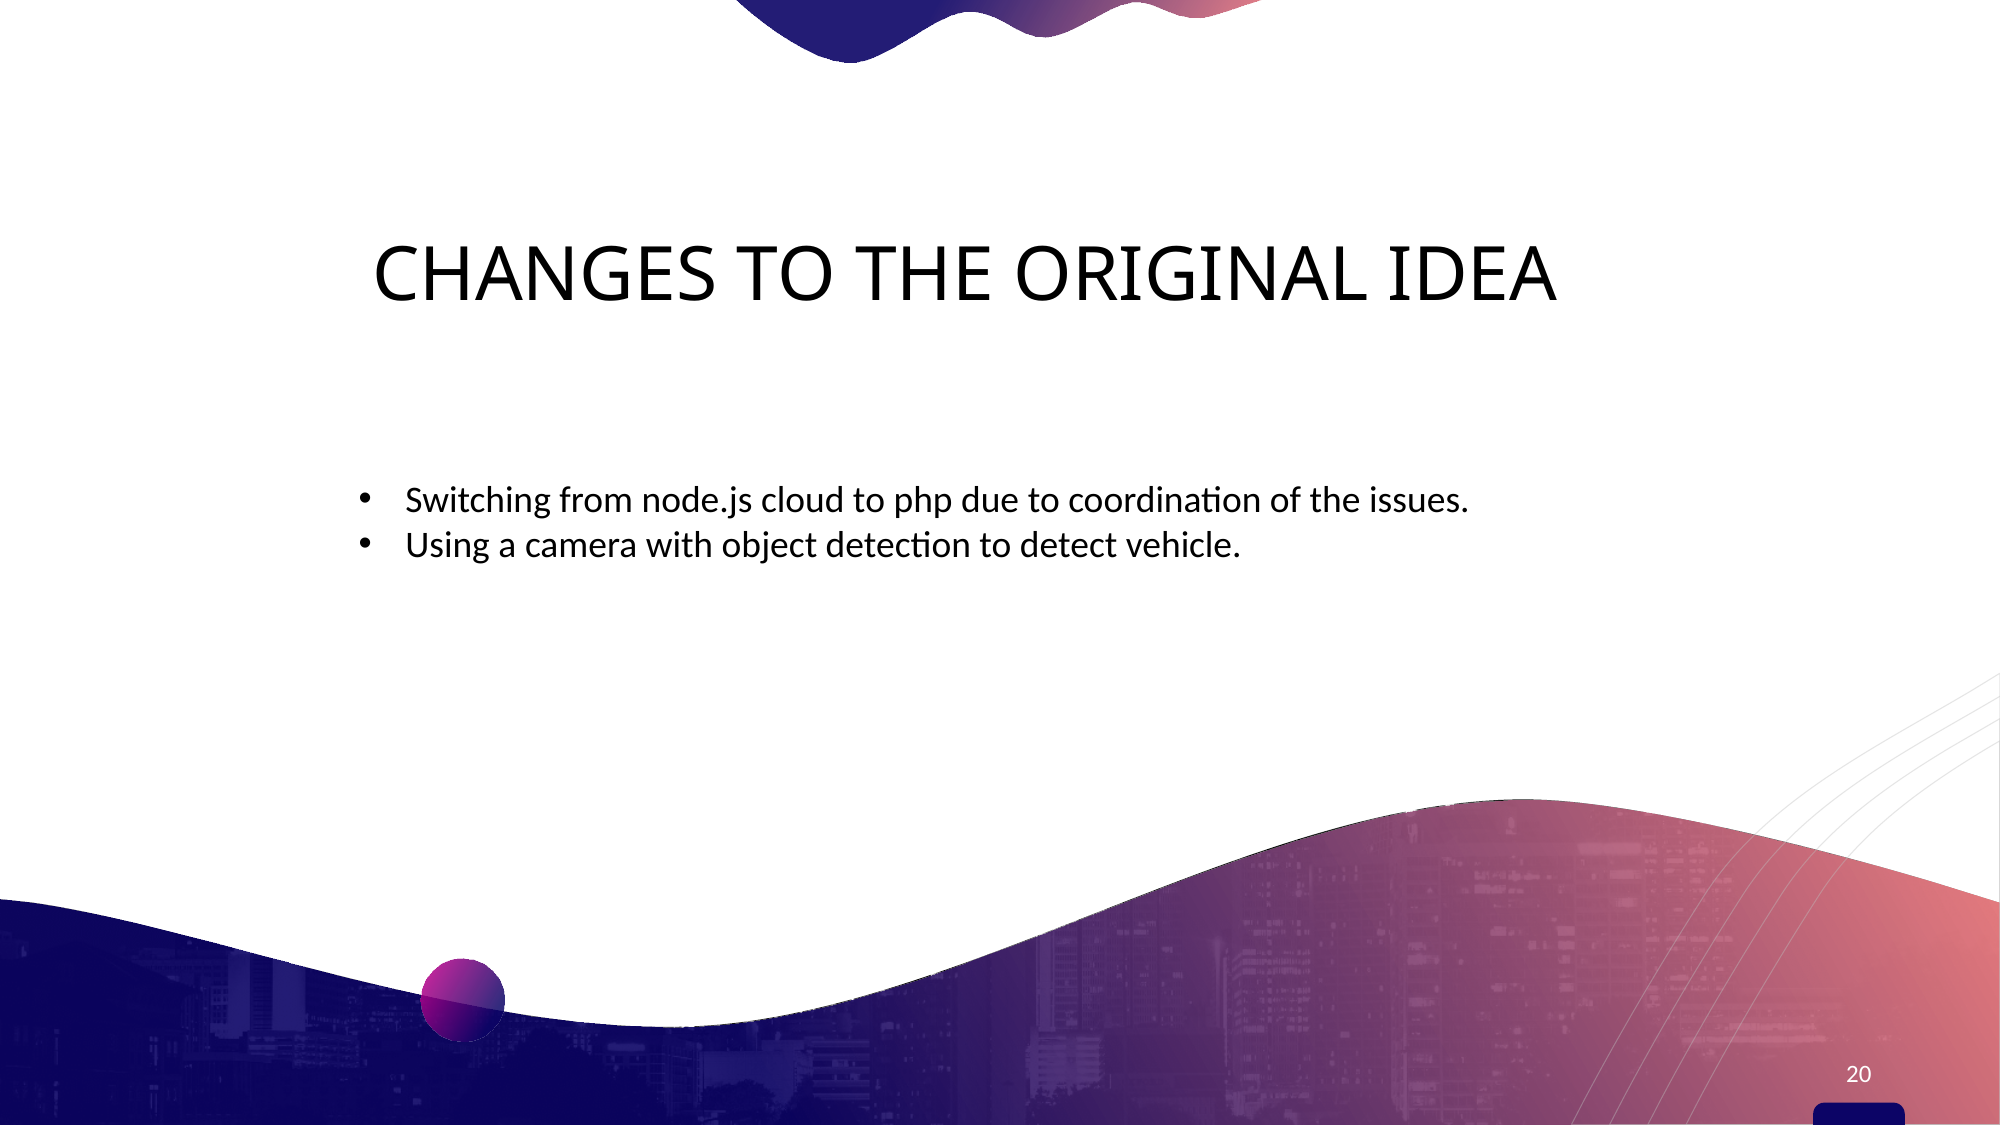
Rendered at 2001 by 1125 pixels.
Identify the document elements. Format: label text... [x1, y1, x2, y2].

title CHANGES TO THE ORIGINAL IDEA [71, 206, 1859, 347]
text_box [735, 0, 1261, 63]
text_box Switching from node.js cloud to php due to coordination of the issues. Using a camera with object detection to detect vehicle. [343, 467, 1762, 618]
picture [0, 799, 1571, 1125]
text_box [1571, 673, 2000, 1125]
